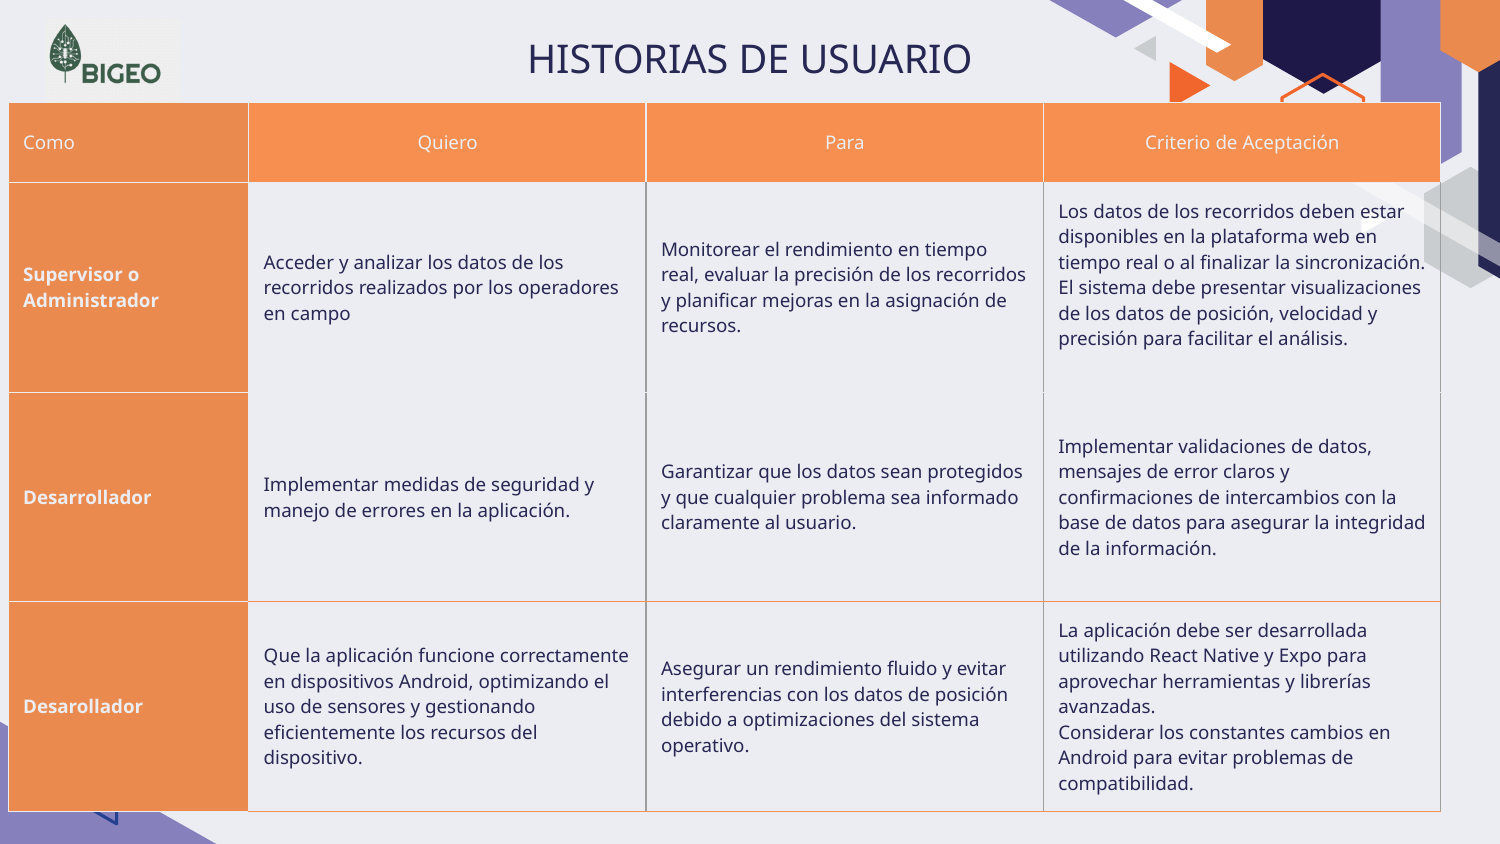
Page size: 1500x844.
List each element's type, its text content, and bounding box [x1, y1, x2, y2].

table_cell Desarrollador [9, 393, 248, 601]
table_cell Desarollador [9, 602, 248, 811]
table_header Criterio de Aceptación [1044, 103, 1440, 182]
table_cell Los datos de los recorridos deben estar disponibles en la plataforma web en tiempo real o al finalizar la sincronización. El sistema debe presentar visualizaciones de los datos de posición, velocidad y precisión para facilitar el análisis. [1044, 183, 1440, 392]
table_cell La aplicación debe ser desarrollada utilizando React Native y Expo para aprovechar herramientas y librerías avanzadas. Considerar los constantes cambios en Android para evitar problemas de compatibilidad. [1044, 602, 1440, 811]
table_cell Supervisor o Administrador [9, 183, 248, 392]
table_header Como [9, 103, 248, 182]
table_header Para [647, 103, 1043, 182]
table_cell Garantizar que los datos sean protegidos y que cualquier problema sea informado claramente al usuario. [647, 393, 1043, 601]
table_cell Asegurar un rendimiento fluido y evitar interferencias con los datos de posición debido a optimizaciones del sistema operativo. [647, 602, 1043, 811]
table_cell Implementar validaciones de datos, mensajes de error claros y confirmaciones de intercambios con la base de datos para asegurar la integridad de la información. [1044, 393, 1440, 601]
table_cell Implementar medidas de seguridad y manejo de errores en la aplicación. [249, 393, 645, 601]
table_cell Acceder y analizar los datos de los recorridos realizados por los operadores en campo [249, 183, 645, 392]
table_cell Monitorear el rendimiento en tiempo real, evaluar la precisión de los recorridos y planificar mejoras en la asignación de recursos. [647, 183, 1043, 392]
picture [45, 18, 182, 103]
title HISTORIAS DE USUARIO [191, 18, 1309, 102]
table_header Quiero [249, 103, 645, 182]
table_cell Que la aplicación funcione correctamente en dispositivos Android, optimizando el uso de sensores y gestionando eficientemente los recursos del dispositivo. [249, 602, 645, 811]
